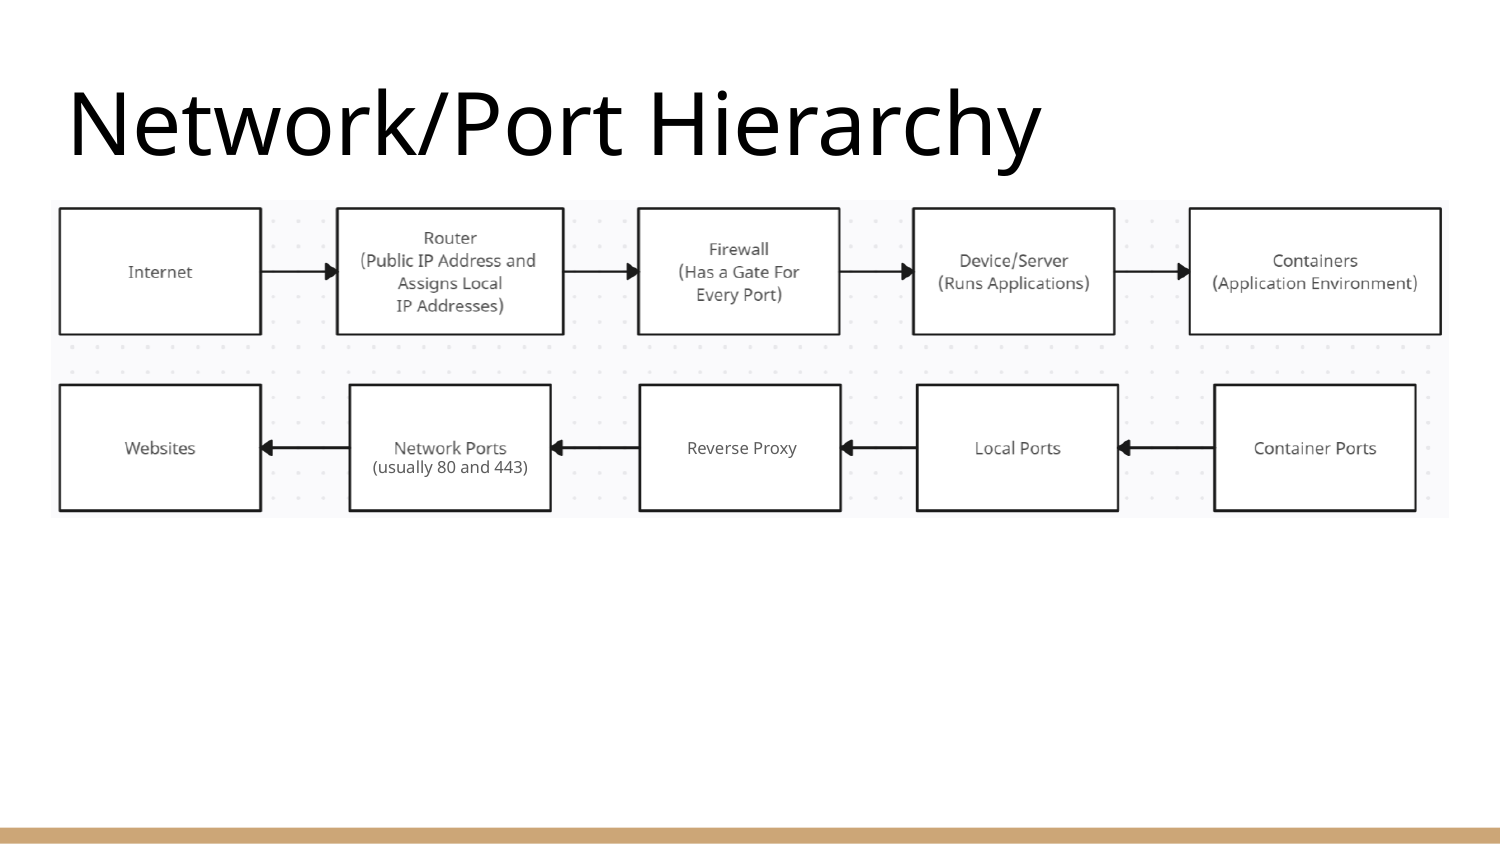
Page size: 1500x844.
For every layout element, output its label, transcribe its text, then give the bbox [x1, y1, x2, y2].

picture [50, 200, 1450, 519]
title Network/Port Hierarchy [51, 51, 1449, 189]
